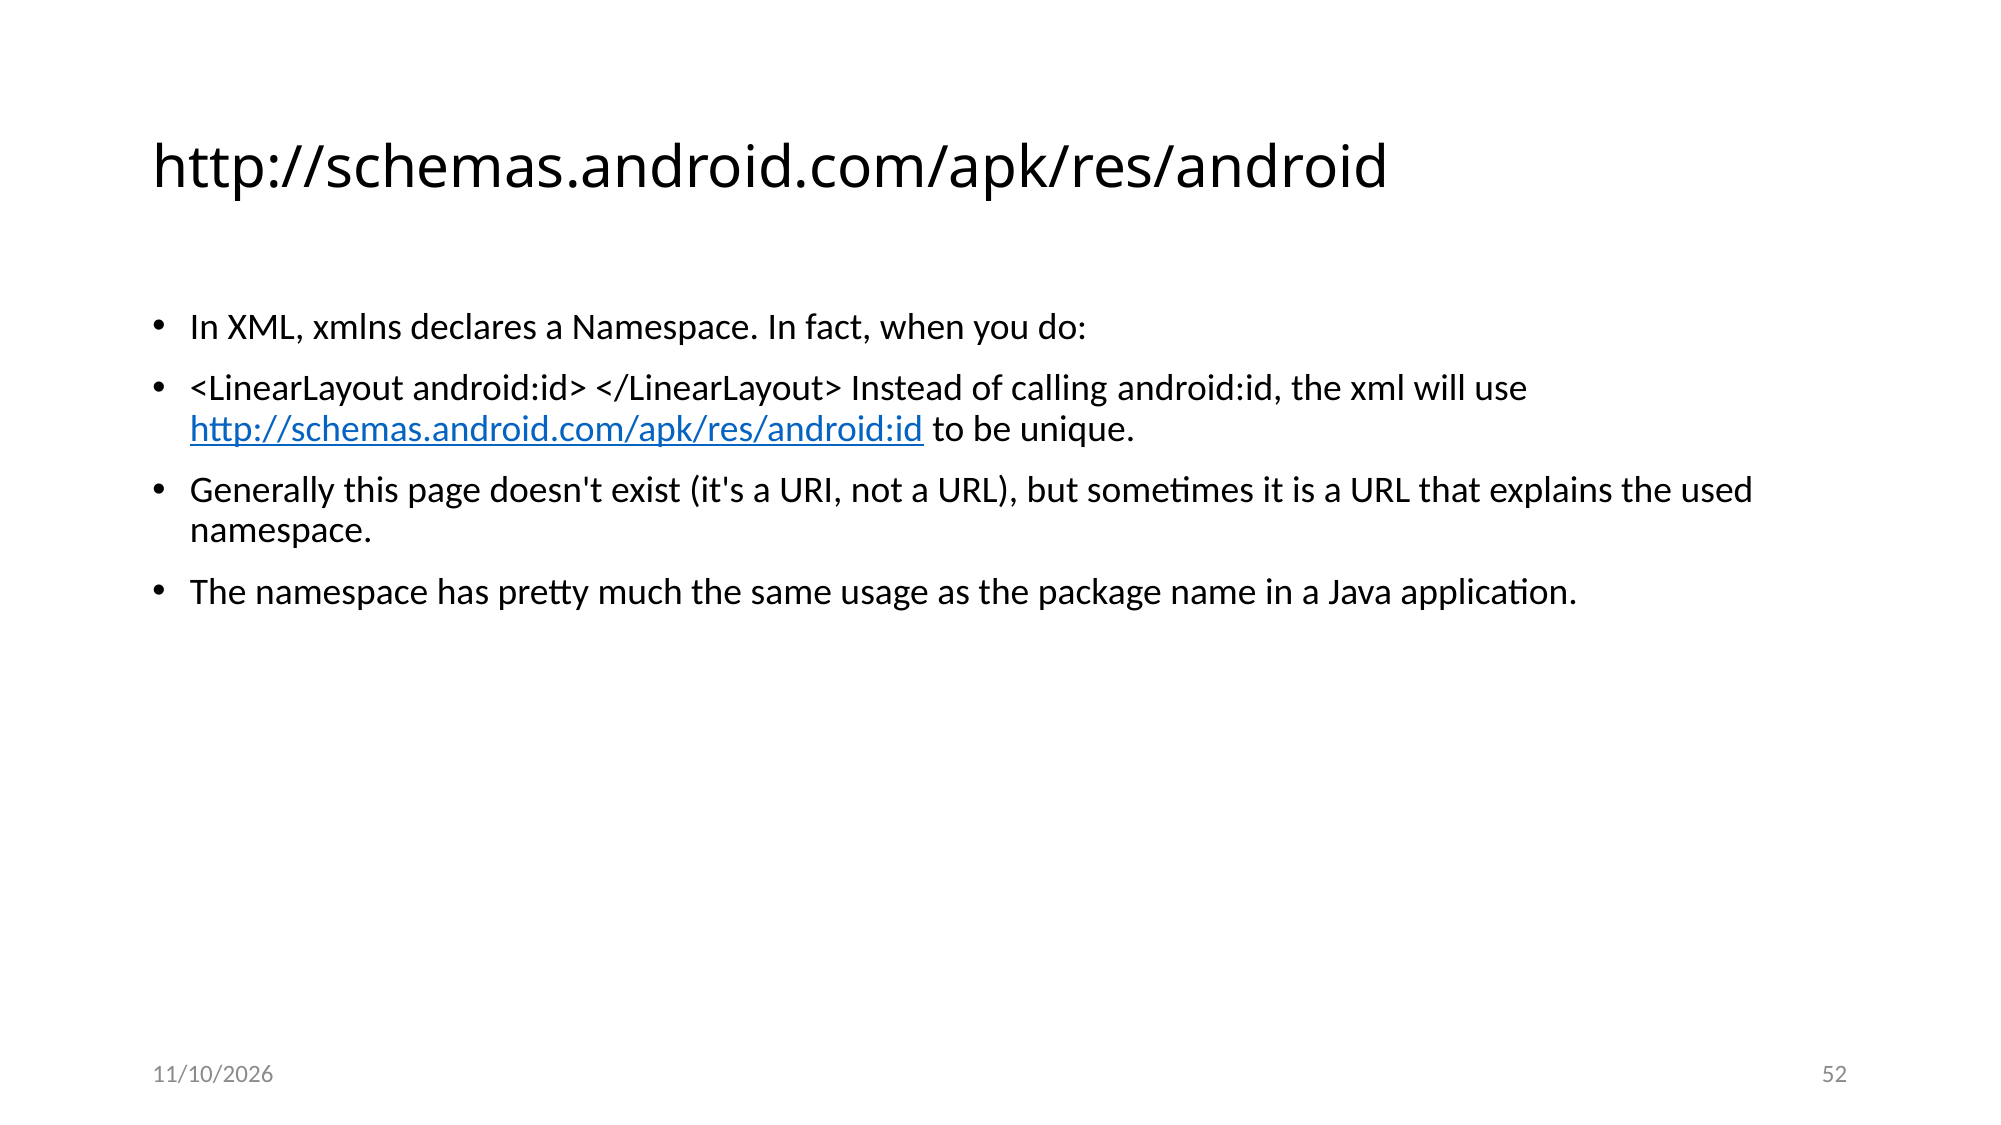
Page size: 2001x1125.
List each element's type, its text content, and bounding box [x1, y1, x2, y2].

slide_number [137, 1042, 588, 1103]
list In XML, xmlns declares a Namespace. In fact, when you do: <LinearLayout android:id> </LinearLayout> Instead of calling android:id, the xml will use http://schemas.android.com/apk/res/android:id to be unique. Generally this page doesn't exist (it's a URI, not a URL), but sometimes it is a URL that explains the used namespace. The namespace has pretty much the same usage as the package name in a Java application. [137, 299, 1863, 1014]
title http://schemas.android.com/apk/res/android [137, 59, 1863, 278]
slide_number 52 [1412, 1042, 1863, 1103]
